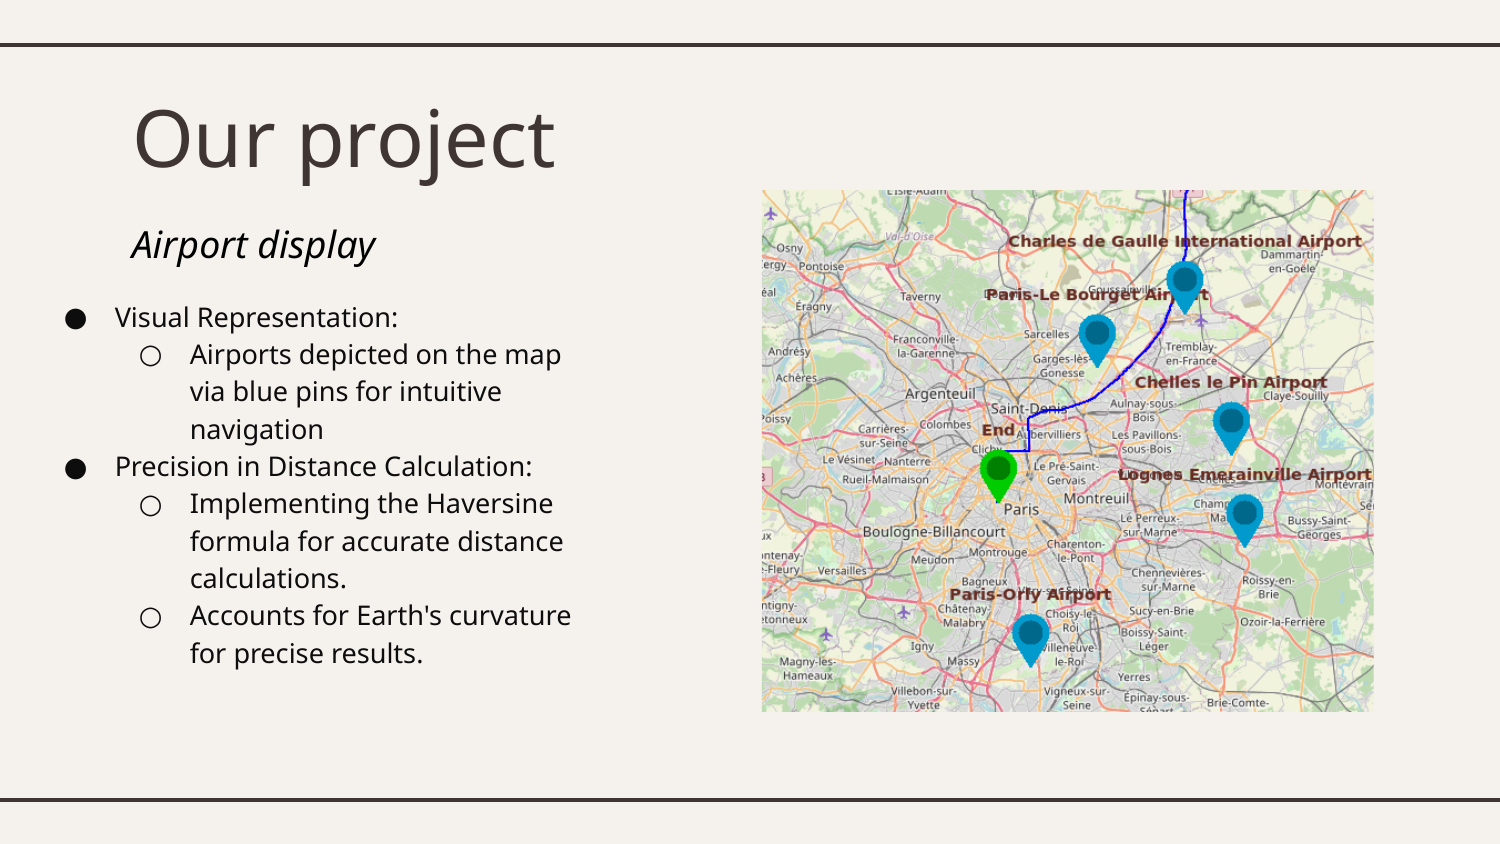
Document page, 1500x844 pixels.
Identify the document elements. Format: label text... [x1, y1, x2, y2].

picture [761, 190, 1374, 713]
text_box Visual Representation: Airports depicted on the map via blue pins for intuitive navigation Precision in Distance Calculation: Implementing the Haversine formula for accurate distance calculations. Accounts for Earth's curvature for precise results. [24, 280, 598, 684]
text_box Airport display [116, 205, 756, 292]
text_box Airport display [1378, 205, 1383, 292]
title Our project [116, 72, 1383, 167]
